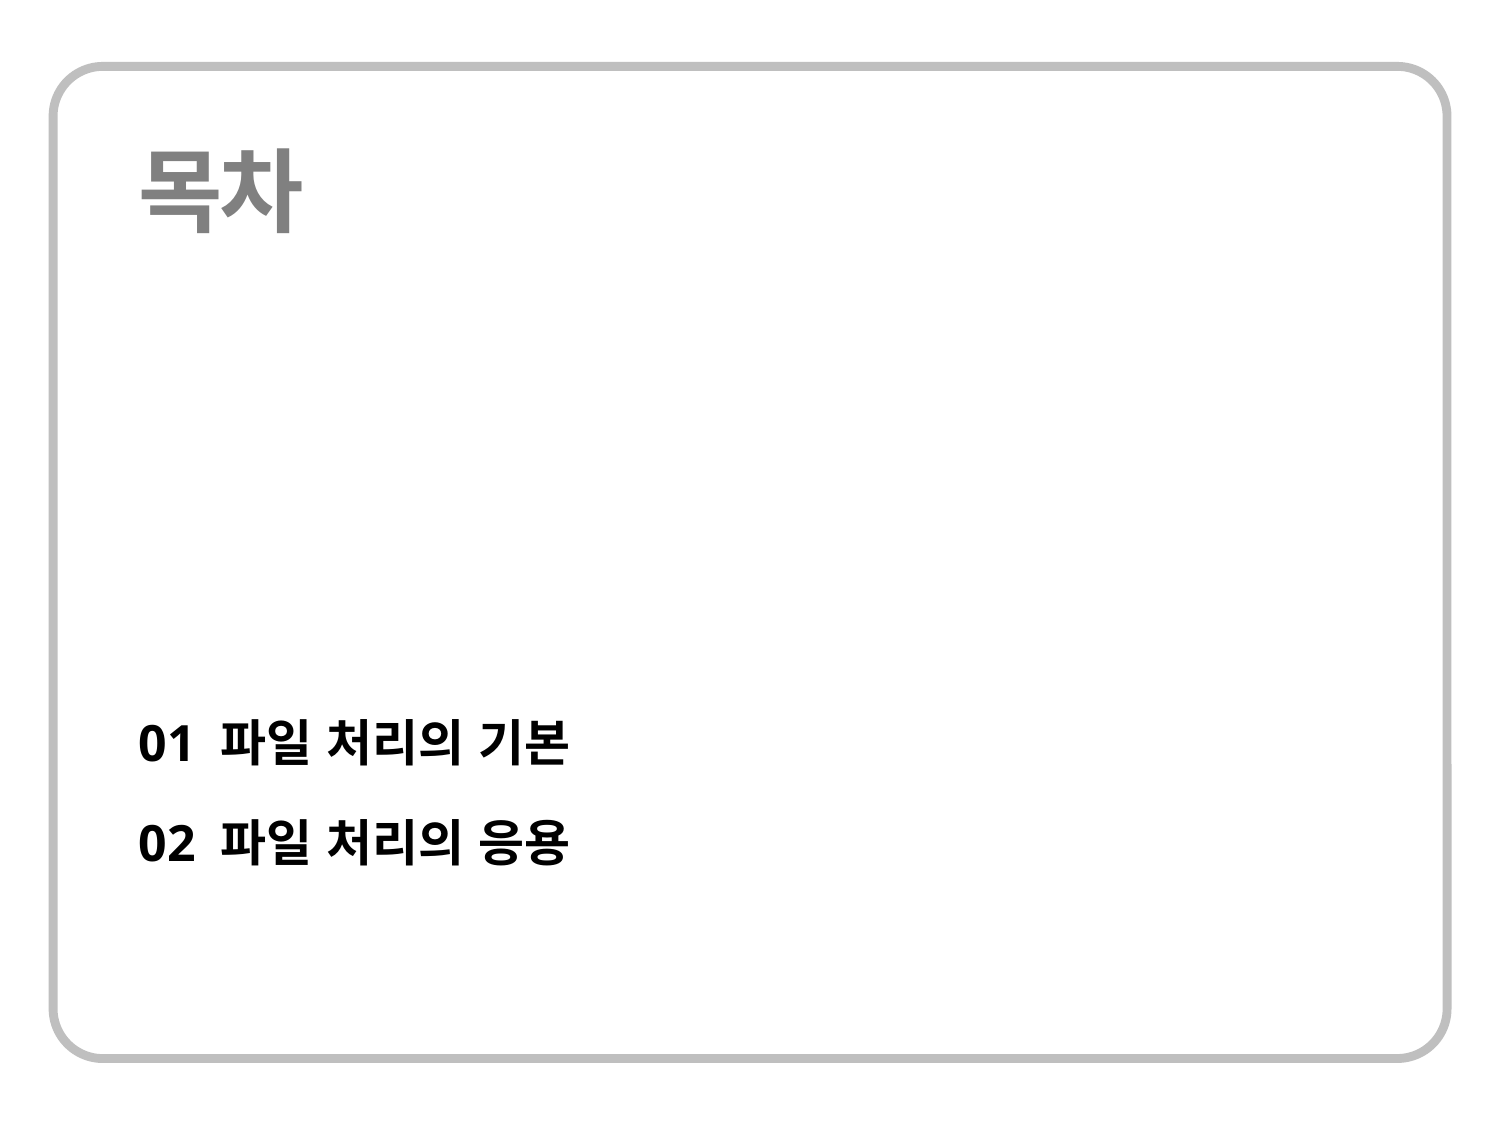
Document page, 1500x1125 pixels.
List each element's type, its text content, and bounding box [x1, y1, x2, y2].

list 01 파일 처리의 기본 02 파일 처리의 응용 [123, 303, 1374, 978]
